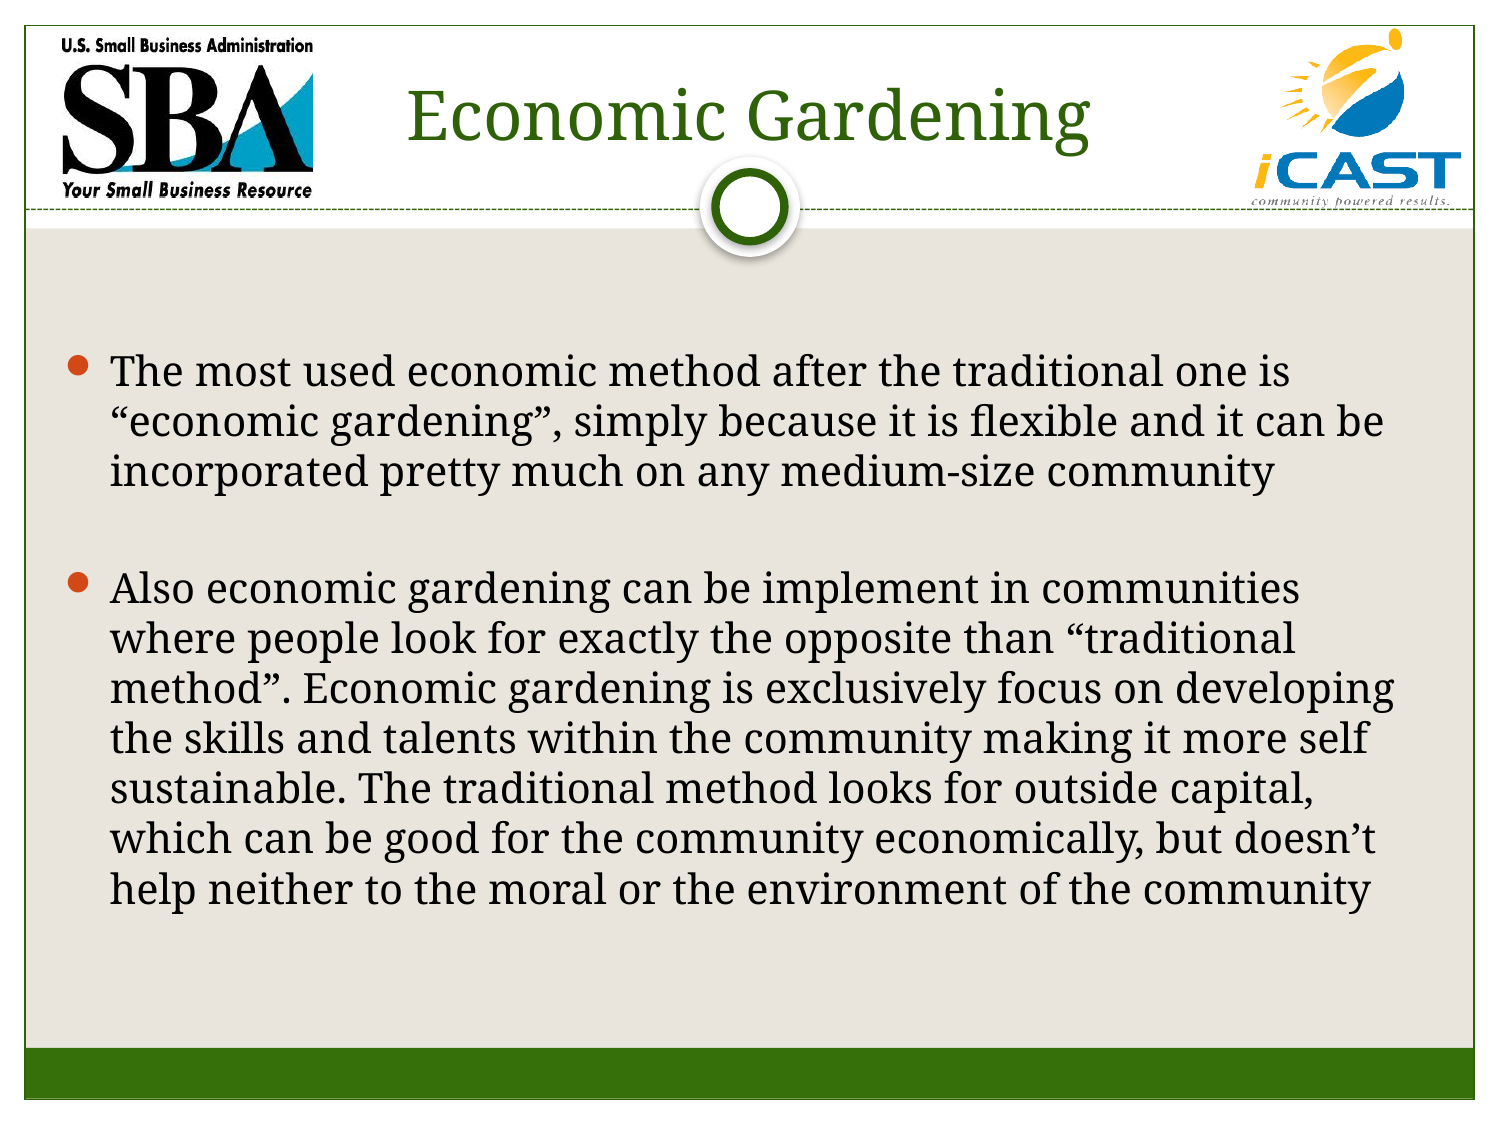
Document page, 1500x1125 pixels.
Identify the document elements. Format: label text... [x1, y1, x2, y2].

list The most used economic method after the traditional one is “economic gardening”, simply because it is flexible and it can be incorporated pretty much on any medium-size community Also economic gardening can be implement in communities where people look for exactly the opposite than “traditional method”. Economic gardening is exclusively focus on developing the skills and talents within the community making it more self sustainable. The traditional method looks for outside capital, which can be good for the community economically, but doesn’t help neither to the moral or the environment of the community [50, 337, 1445, 1088]
picture [1249, 24, 1462, 209]
title Economic Gardening [314, 37, 1242, 162]
picture [62, 37, 313, 198]
title Economic Gardening [49, 37, 59, 162]
